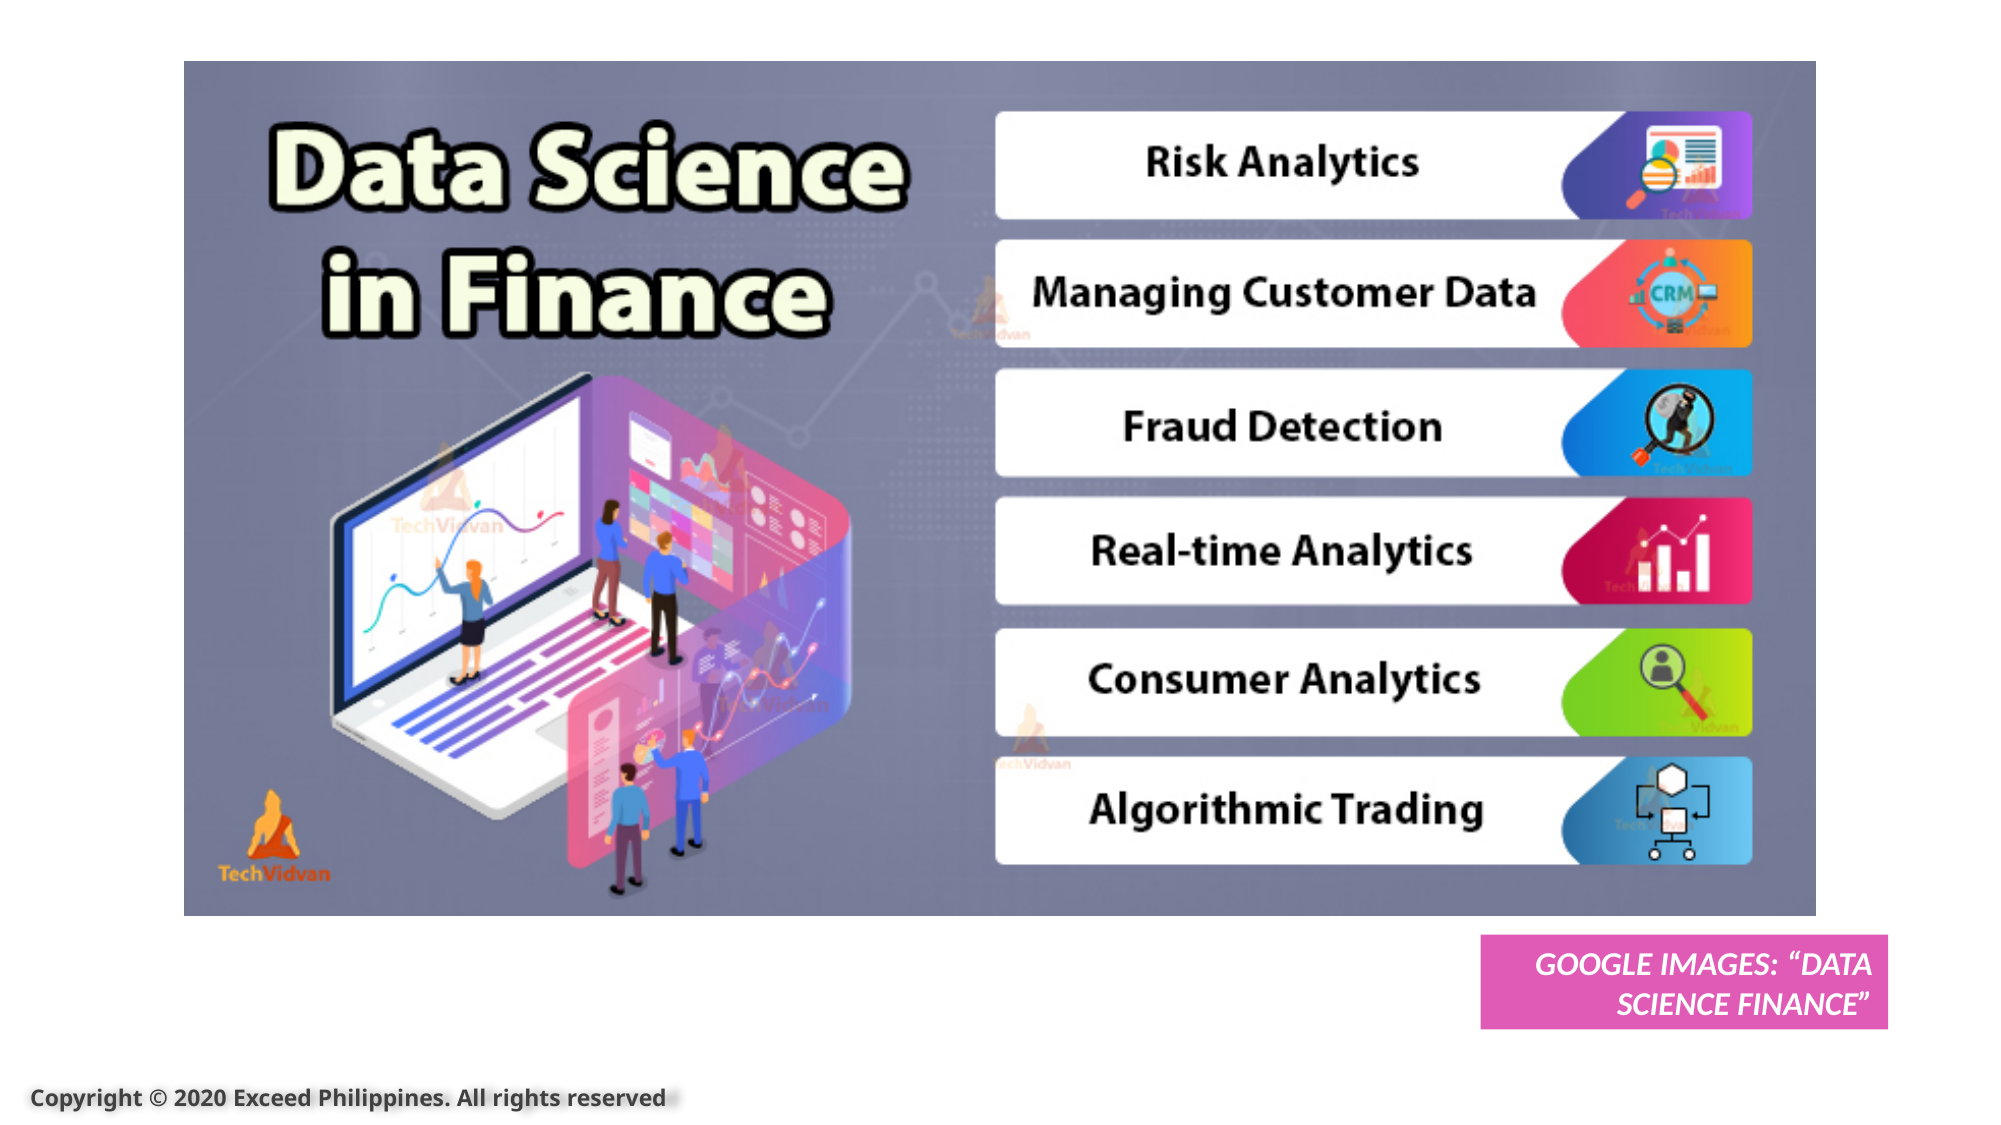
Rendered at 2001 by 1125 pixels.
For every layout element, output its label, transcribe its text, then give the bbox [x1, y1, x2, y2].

picture [183, 60, 1816, 916]
text_box Copyright © 2020 Exceed Philippines. All rights reserved [15, 1075, 1260, 1118]
text_box GOOGLE IMAGES: “DATA SCIENCE FINANCE” [1480, 934, 1889, 1030]
